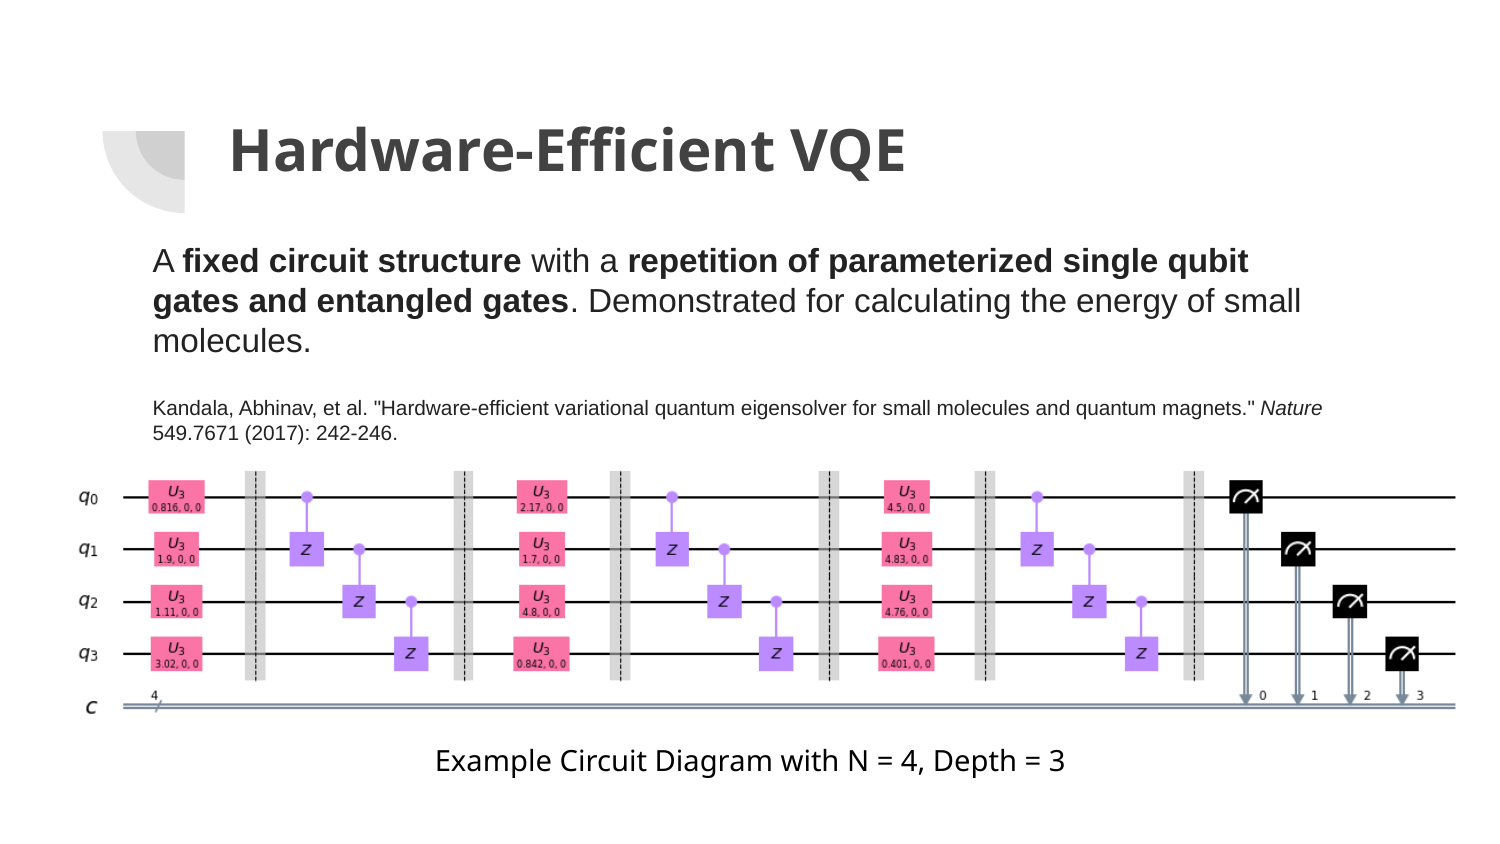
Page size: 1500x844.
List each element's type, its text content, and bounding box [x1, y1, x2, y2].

text_box A fixed circuit structure with a repetition of parameterized single qubit gates and entangled gates. Demonstrated for calculating the energy of small molecules. Kandala, Abhinav, et al. "Hardware-efficient variational quantum eigensolver for small molecules and quantum magnets." Nature 549.7671 (2017): 242-246. [137, 224, 1342, 366]
text_box Example Circuit Diagram with N = 4, Depth = 3 [419, 755, 1086, 844]
picture [12, 448, 1468, 746]
title Hardware-Efficient VQE [213, 98, 1368, 263]
